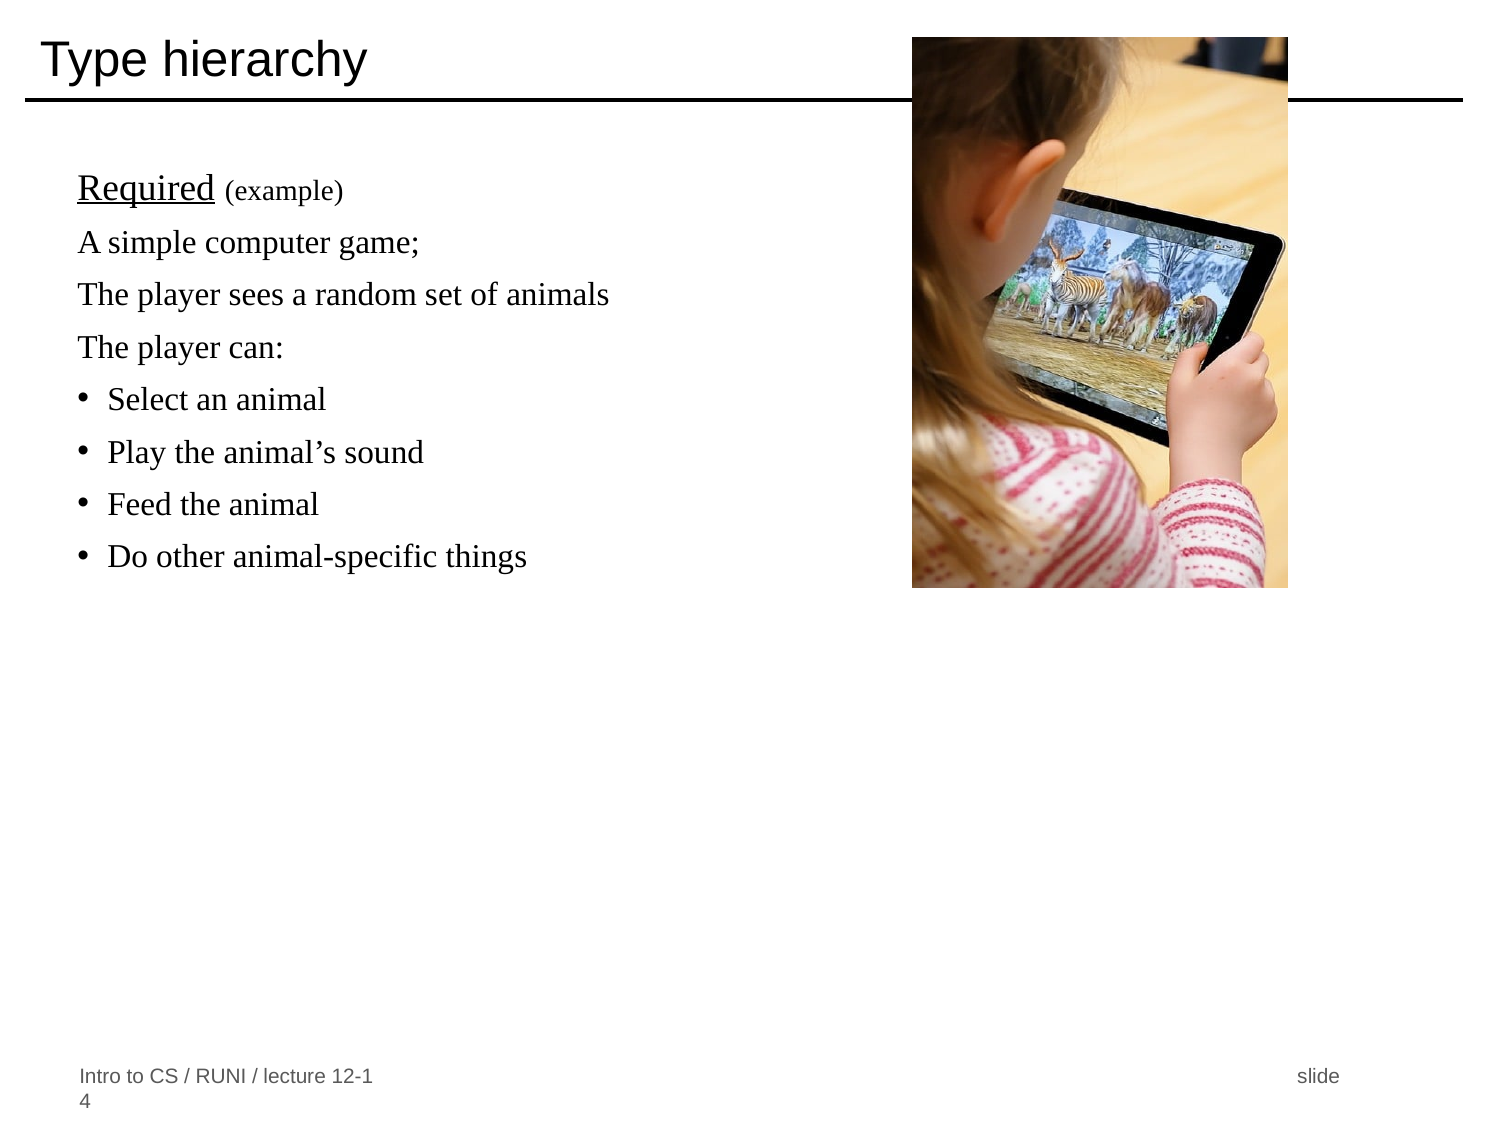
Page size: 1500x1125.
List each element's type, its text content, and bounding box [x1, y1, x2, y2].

text_box Required (example) A simple computer game; The player sees a random set of animals The player can: Select an animal Play the animal’s sound Feed the animal Do other animal-specific things [62, 155, 800, 600]
title Type hierarchy [24, 12, 1463, 100]
picture [912, 37, 1288, 588]
